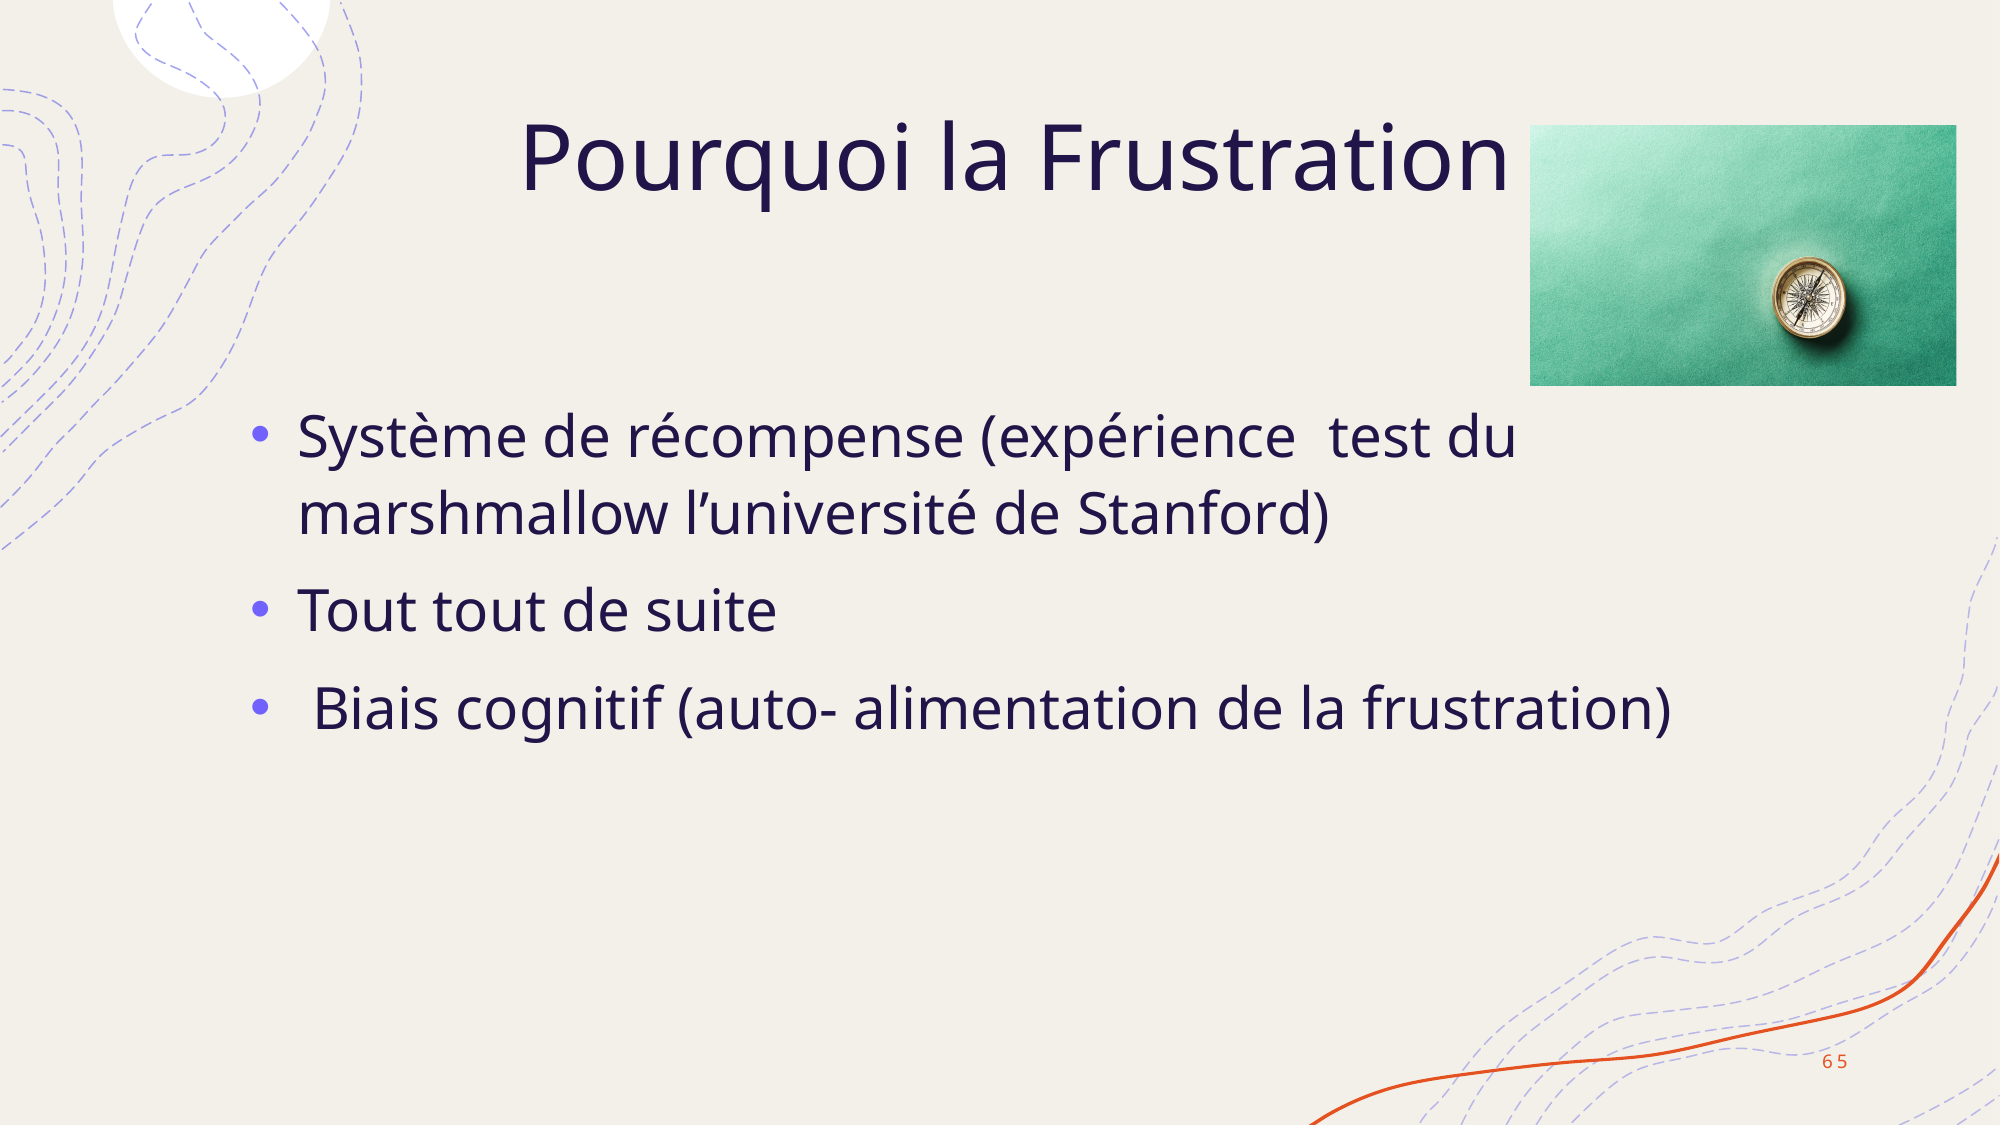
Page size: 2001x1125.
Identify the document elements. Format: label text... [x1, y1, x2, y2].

picture [1530, 125, 1957, 386]
slide_number 65 [1625, 1042, 1863, 1103]
title Pourquoi la Frustration [196, 91, 1835, 309]
list Système de récompense (expérience test du marshmallow l’université de Stanford) Tout tout de suite Biais cognitif (auto- alimentation de la frustration) [235, 384, 1765, 968]
